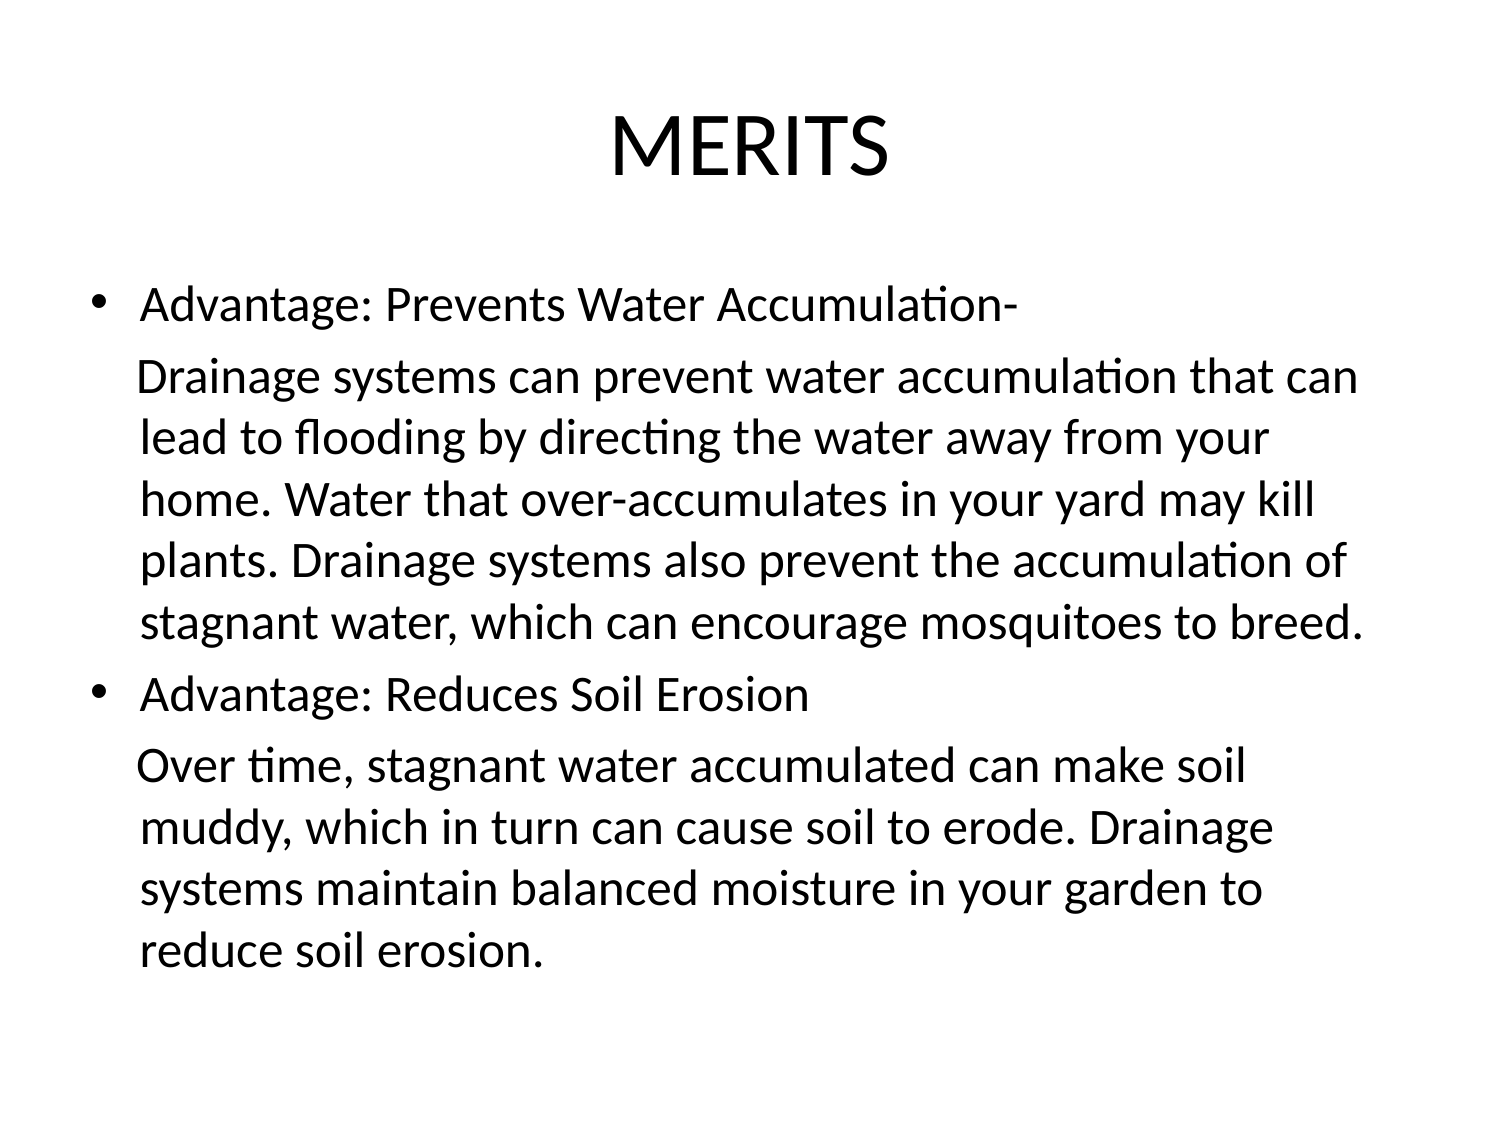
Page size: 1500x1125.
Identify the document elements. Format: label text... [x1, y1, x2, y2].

list Advantage: Prevents Water Accumulation- Drainage systems can prevent water accumulation that can lead to flooding by directing the water away from your home. Water that over-accumulates in your yard may kill plants. Drainage systems also prevent the accumulation of stagnant water, which can encourage mosquitoes to breed. Advantage: Reduces Soil Erosion Over time, stagnant water accumulated can make soil muddy, which in turn can cause soil to erode. Drainage systems maintain balanced moisture in your garden to reduce soil erosion. [75, 262, 1425, 1005]
title MERITS [75, 45, 1425, 233]
